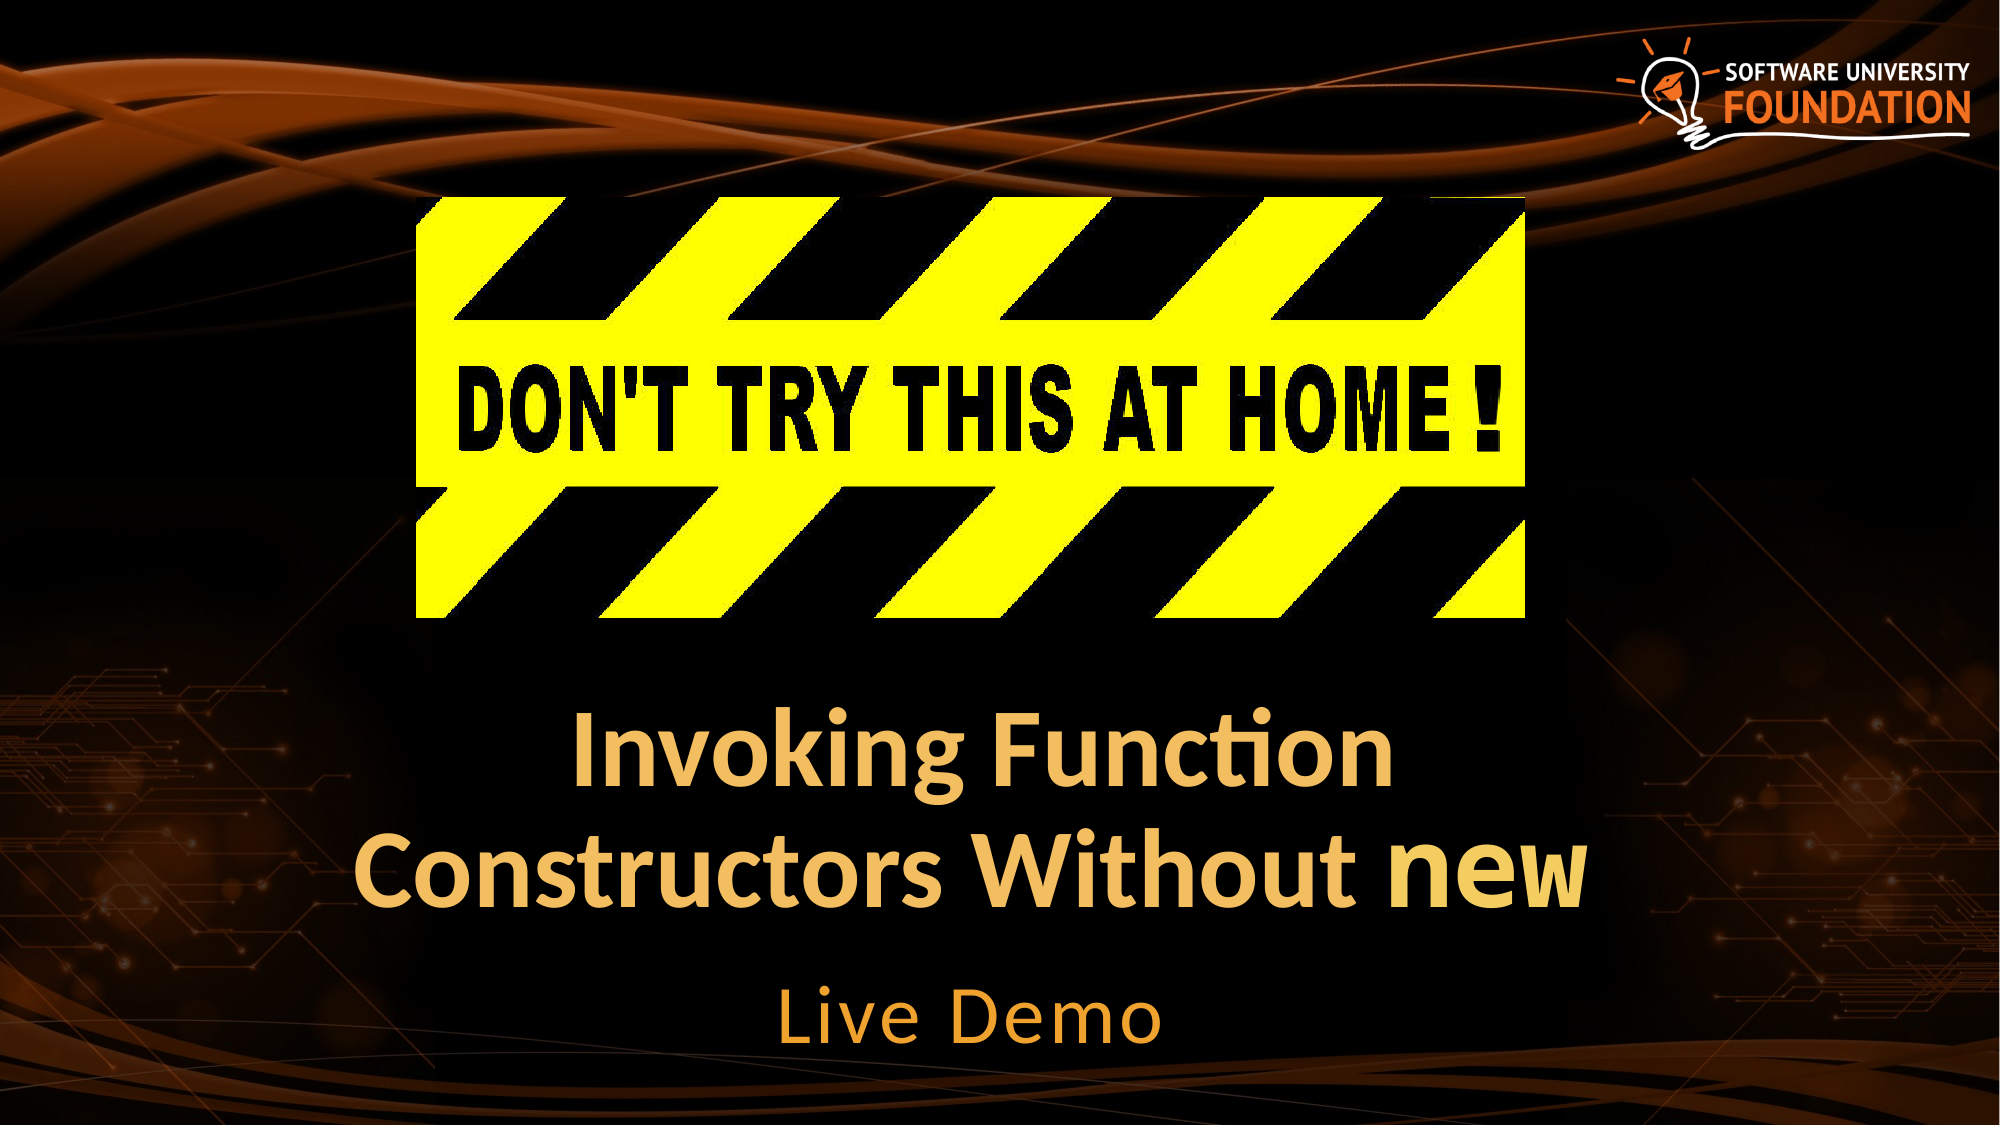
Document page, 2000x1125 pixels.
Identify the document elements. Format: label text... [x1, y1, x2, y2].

picture [0, 0, 2000, 1125]
title Invoking Function Constructors Without new [237, 680, 1704, 938]
list Live Demo [237, 949, 1704, 1063]
